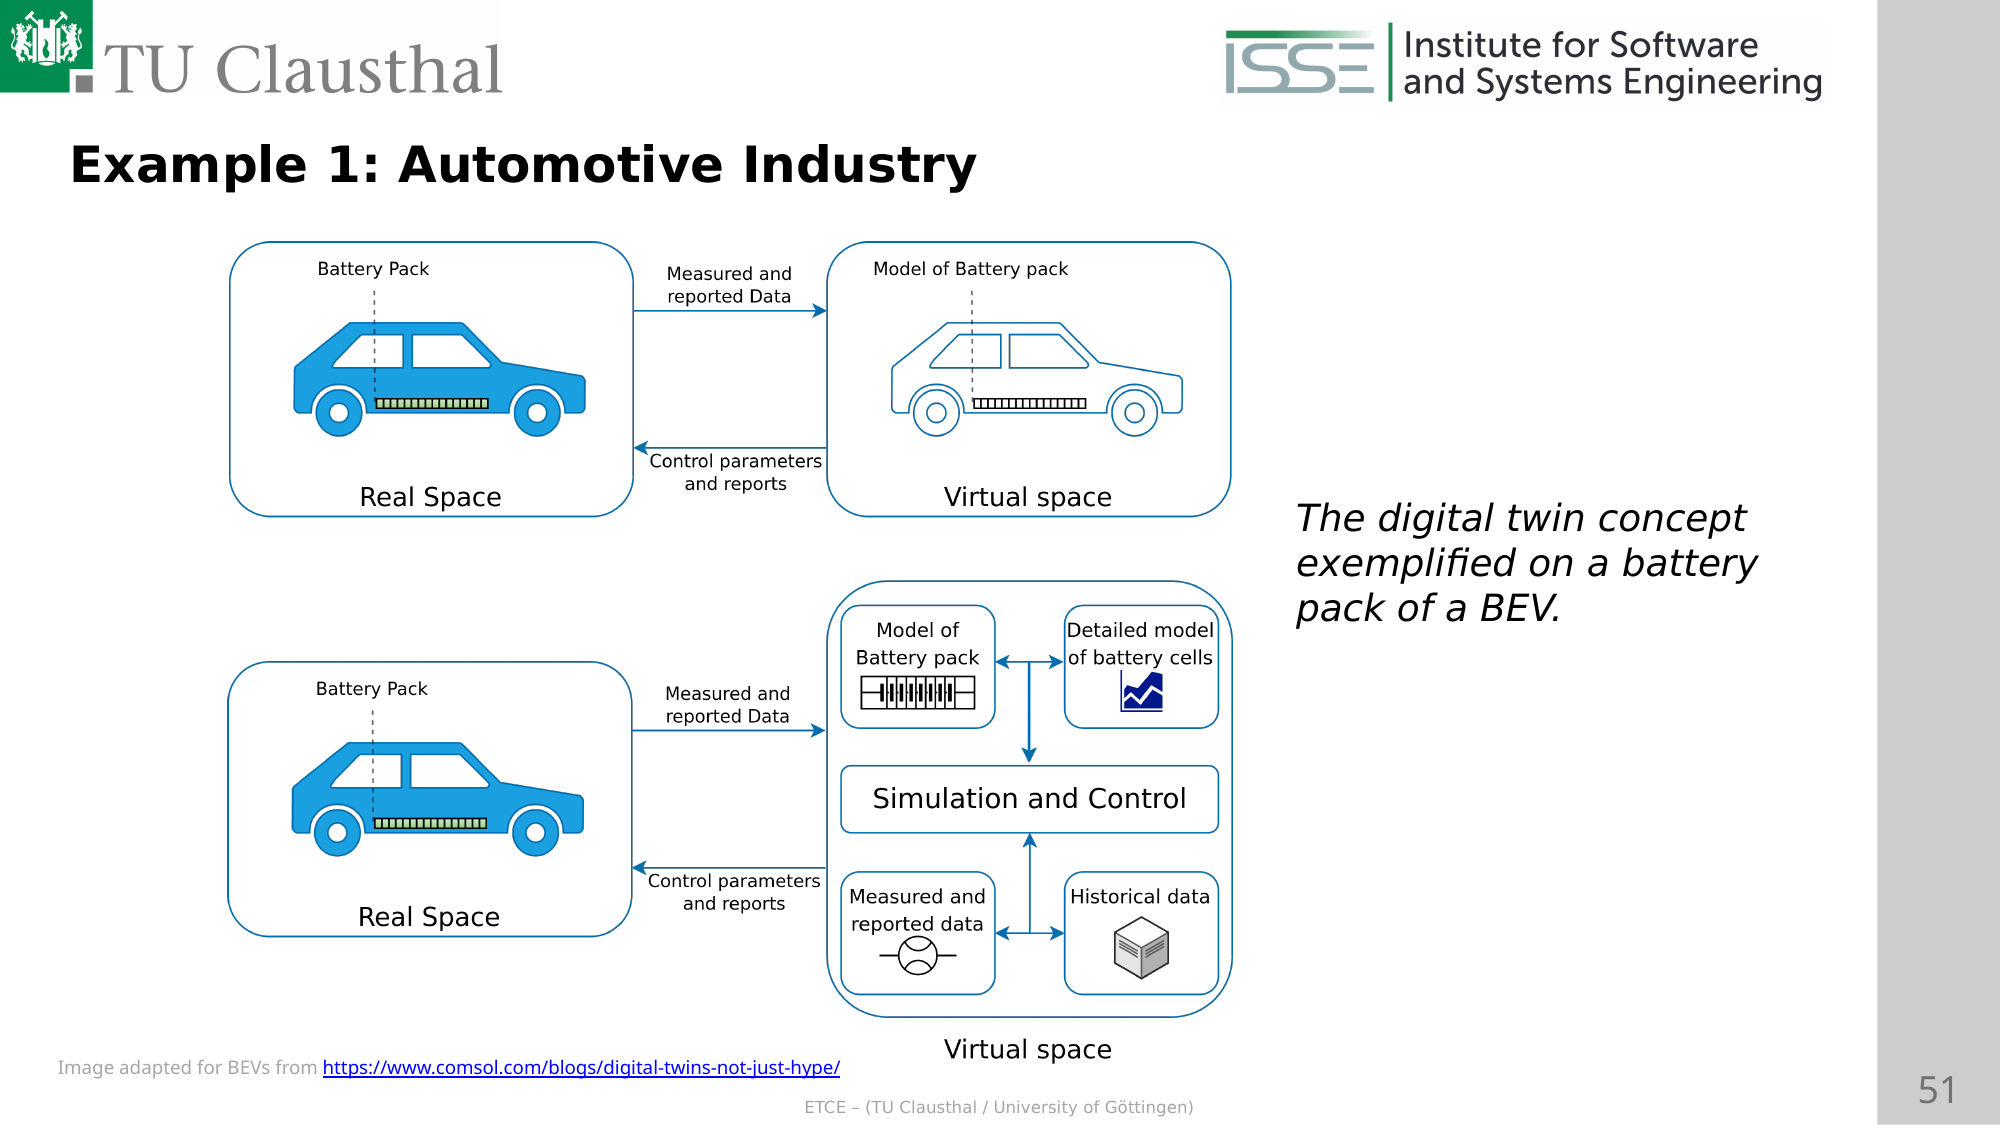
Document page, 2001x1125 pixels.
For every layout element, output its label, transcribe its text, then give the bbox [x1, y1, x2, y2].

picture [227, 241, 1233, 1084]
text_box The digital twin concept exemplified on a battery pack of a BEV. [1281, 486, 1844, 636]
text_box Example 1: Automotive Industry [55, 125, 1819, 208]
picture [1218, 22, 1827, 108]
picture [0, 0, 502, 93]
text_box Image adapted for BEVs from https://www.comsol.com/blogs/digital-twins-not-just-hype/ [43, 1048, 1850, 1089]
